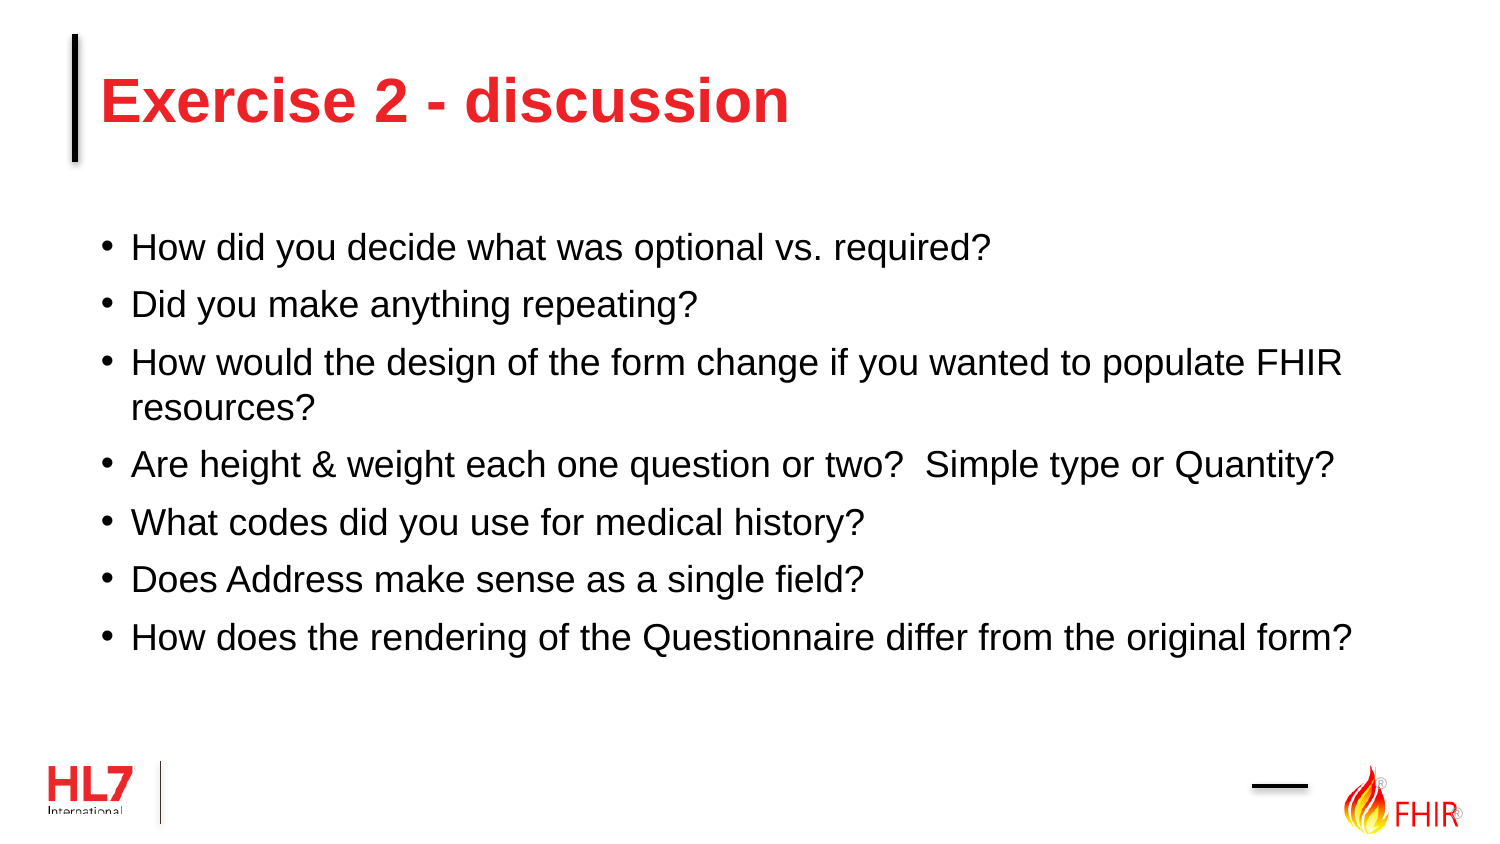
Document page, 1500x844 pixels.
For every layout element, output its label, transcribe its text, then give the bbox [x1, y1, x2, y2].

list How did you decide what was optional vs. required? Did you make anything repeating? How would the design of the form change if you wanted to populate FHIR resources? Are height & weight each one question or two? Simple type or Quantity? What codes did you use for medical history? Does Address make sense as a single field? How does the rendering of the Questionnaire differ from the original form? [100, 222, 1451, 731]
picture [1339, 760, 1463, 837]
title Exercise 2 - discussion [100, 33, 1451, 163]
